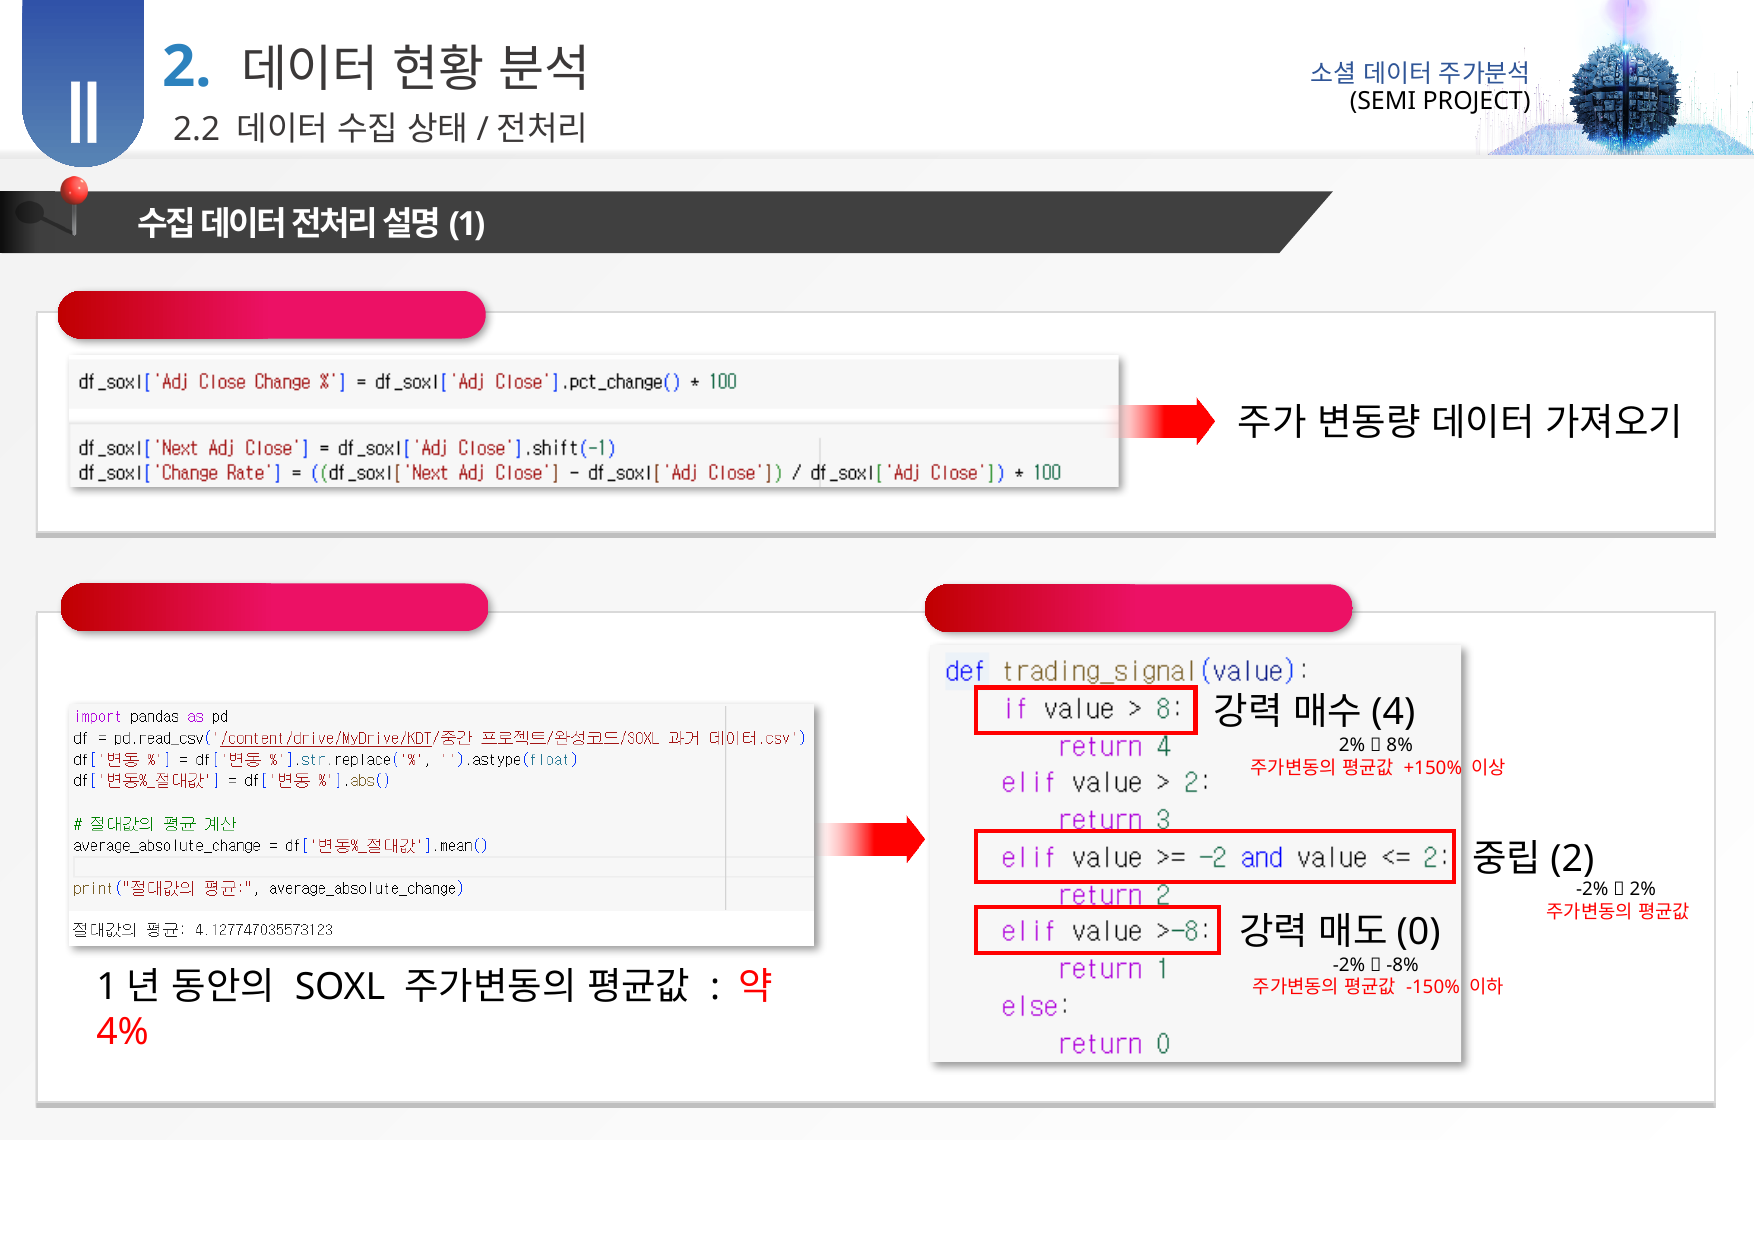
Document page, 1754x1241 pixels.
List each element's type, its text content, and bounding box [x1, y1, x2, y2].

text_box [54, 290, 486, 339]
text_box 2. 데이터 현황 분석 [147, 28, 945, 100]
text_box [921, 584, 1353, 633]
text_box 소셜 데이터 주가분석 (SEMI PROJECT) [945, 59, 1547, 116]
text_box [1119, 394, 1216, 448]
picture [1474, 0, 1754, 155]
picture [69, 355, 1119, 487]
text_box 주가 변동량 데이터 가져오기 [1222, 390, 1719, 451]
text_box [36, 611, 1716, 1103]
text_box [929, 645, 1708, 1062]
text_box 1년 동안의 SOXL 주가변동의 평균값 : 약 4% [81, 954, 815, 1060]
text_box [0, 177, 1334, 254]
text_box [57, 583, 489, 632]
text_box [825, 812, 926, 866]
picture [69, 704, 814, 946]
text_box 2.2 데이터 수집 상태/전처리 [158, 99, 1036, 154]
text_box [36, 311, 1716, 533]
